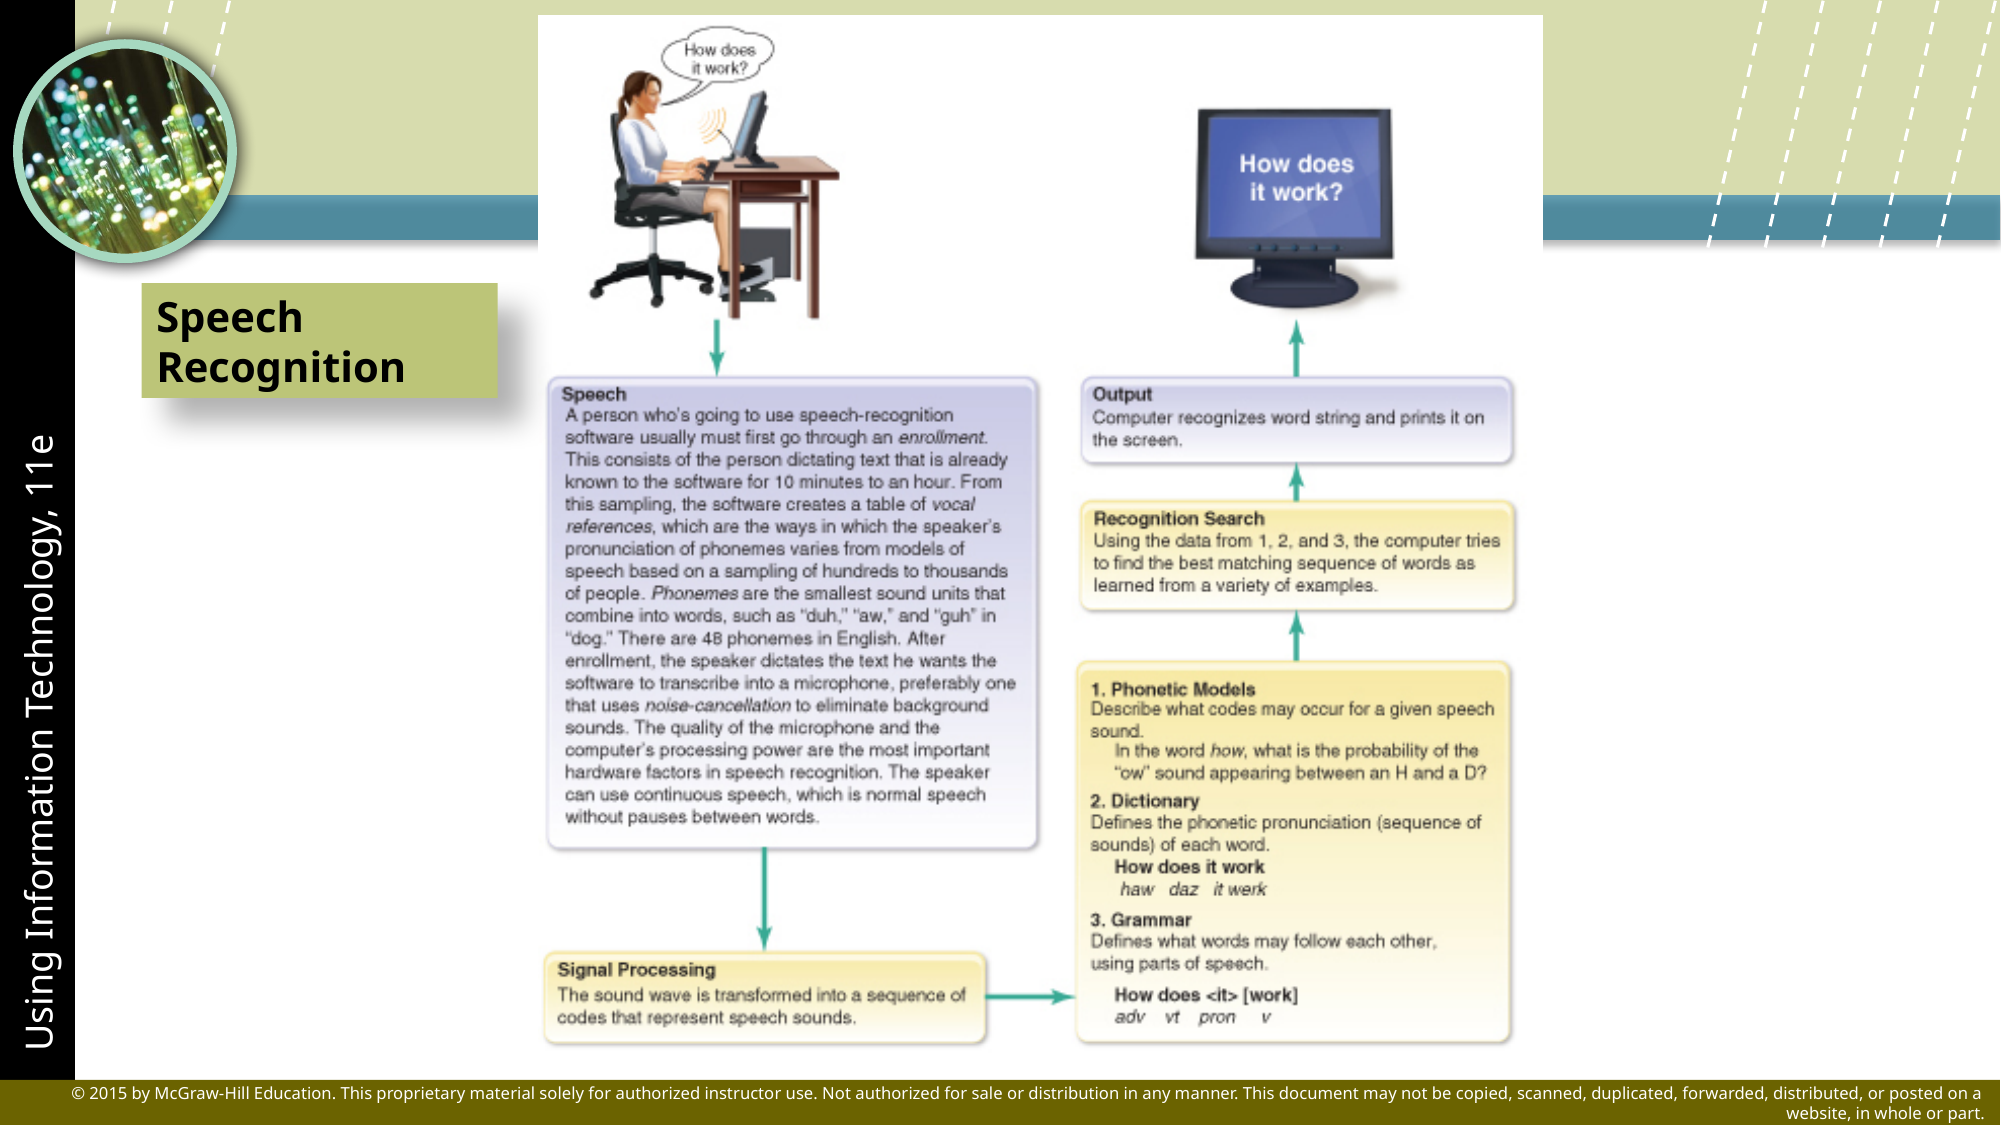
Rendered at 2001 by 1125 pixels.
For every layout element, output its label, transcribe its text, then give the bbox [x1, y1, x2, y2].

text_box Speech Recognition [141, 283, 498, 398]
picture [537, 15, 1544, 1058]
picture [23, 49, 227, 253]
